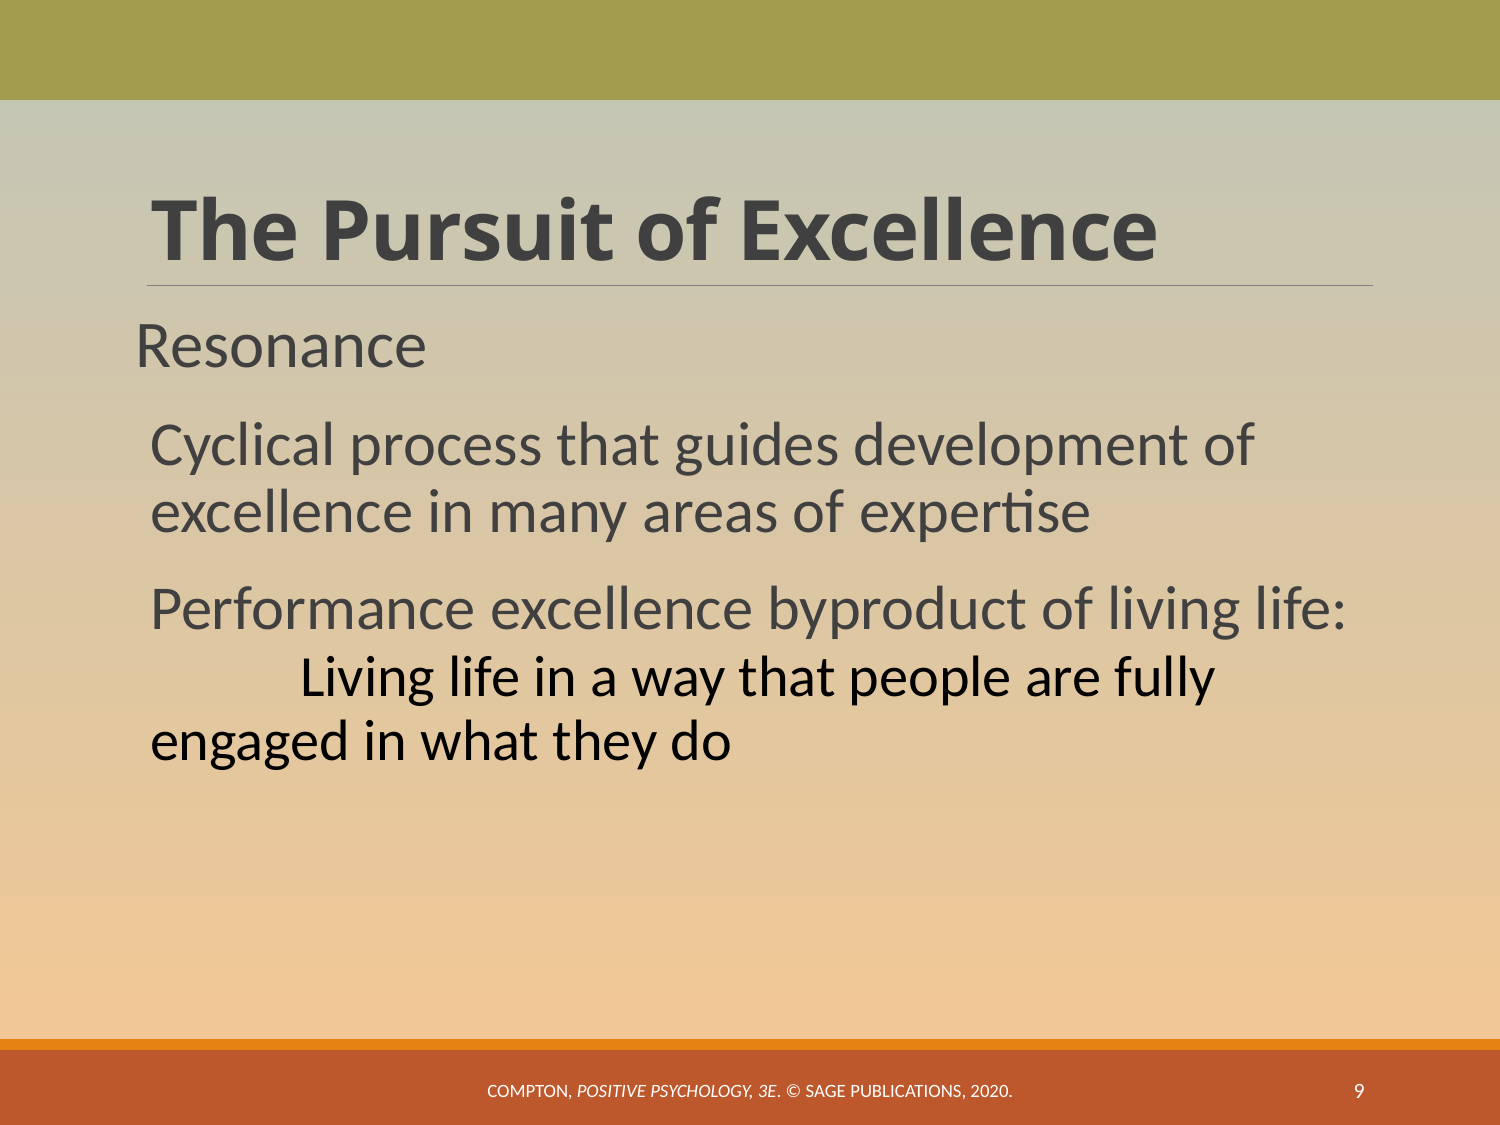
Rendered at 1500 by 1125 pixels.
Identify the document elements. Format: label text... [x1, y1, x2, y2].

slide_number 9 [1218, 1059, 1380, 1120]
title The Pursuit of Excellence [135, 47, 1373, 285]
list Resonance Cyclical process that guides development of excellence in many areas of expertise Performance excellence byproduct of living life: Living life in a way that people are fully engaged in what they do [135, 302, 1373, 963]
footer Compton, Positive Psychology, 3e. © SAGE Publications, 2020. [453, 1059, 1047, 1120]
